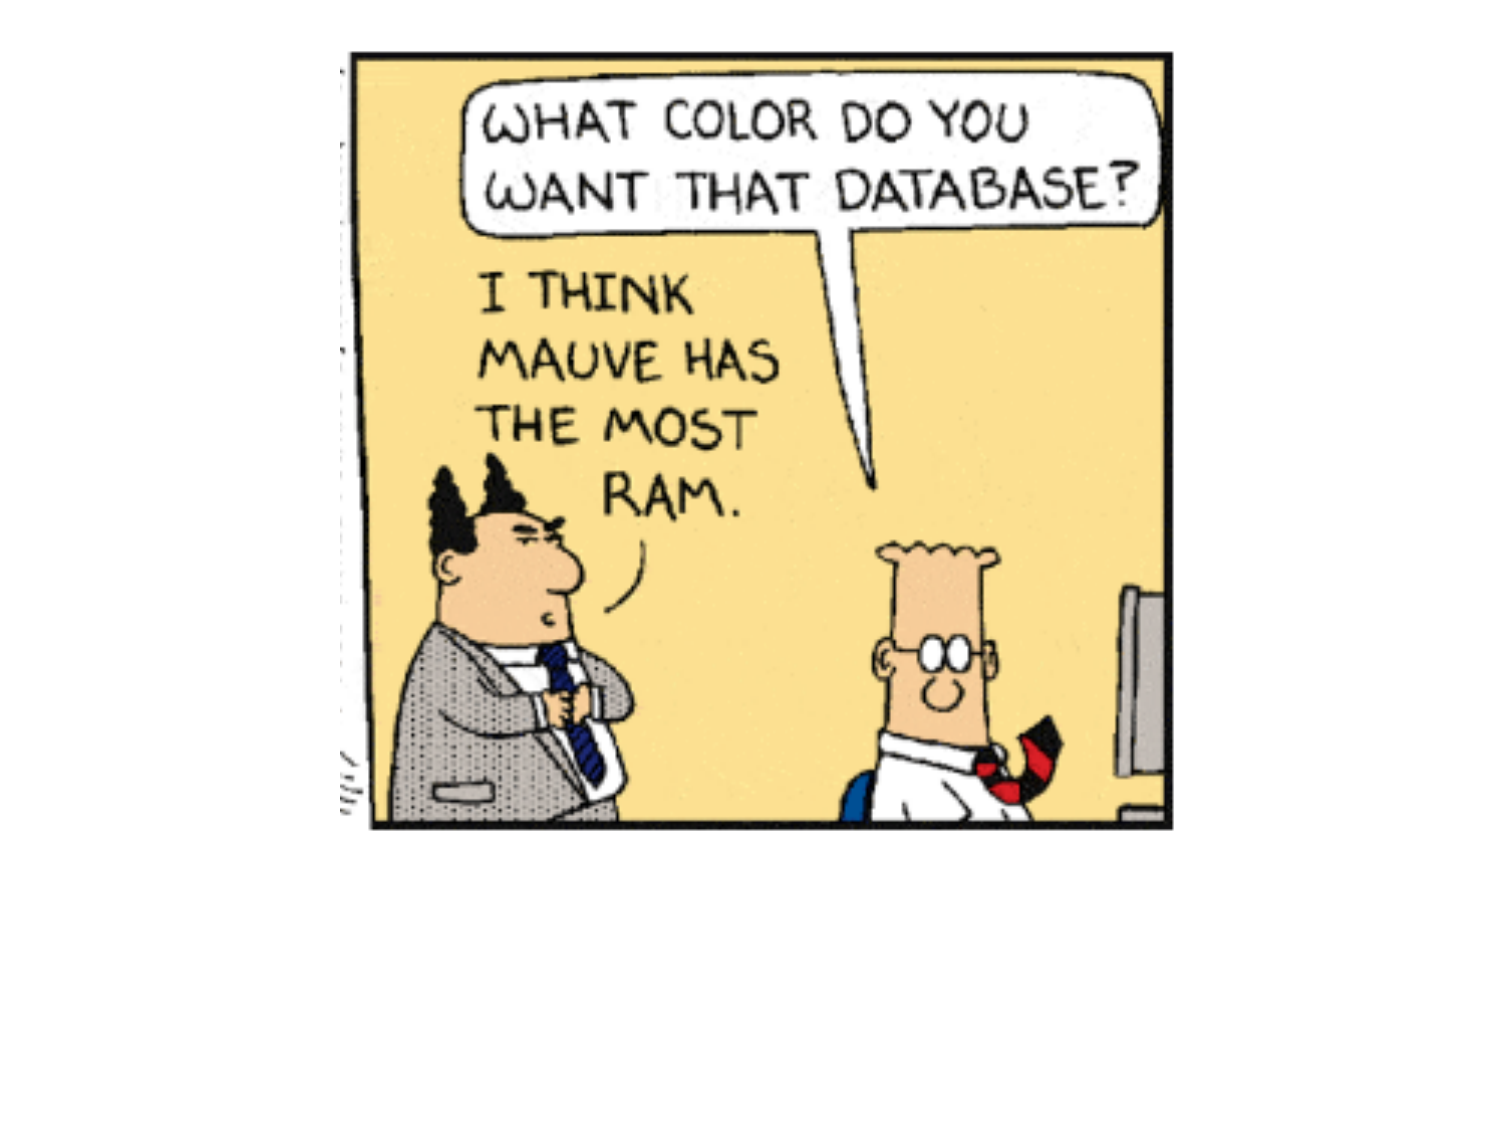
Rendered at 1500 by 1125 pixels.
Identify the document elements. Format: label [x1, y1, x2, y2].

picture [339, 44, 1183, 843]
